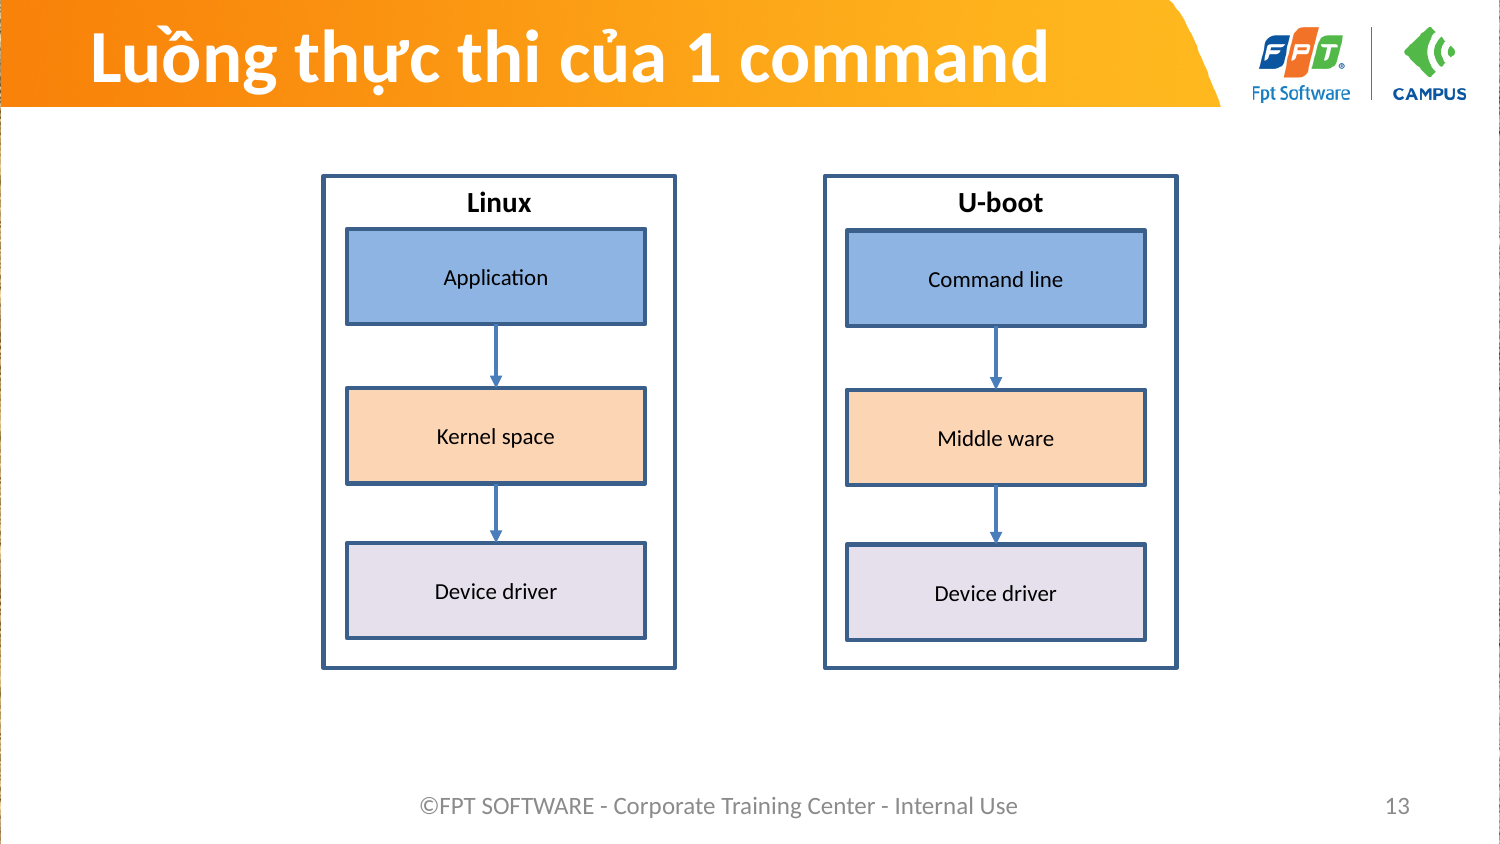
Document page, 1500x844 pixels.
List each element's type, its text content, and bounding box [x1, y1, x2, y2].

footer ©FPT SOFTWARE - Corporate Training Center - Internal Use [395, 782, 1043, 827]
title Luồng thực thi của 1 command [75, 0, 1176, 106]
picture [0, 0, 1500, 844]
slide_number 13 [1074, 782, 1425, 827]
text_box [323, 175, 1177, 669]
